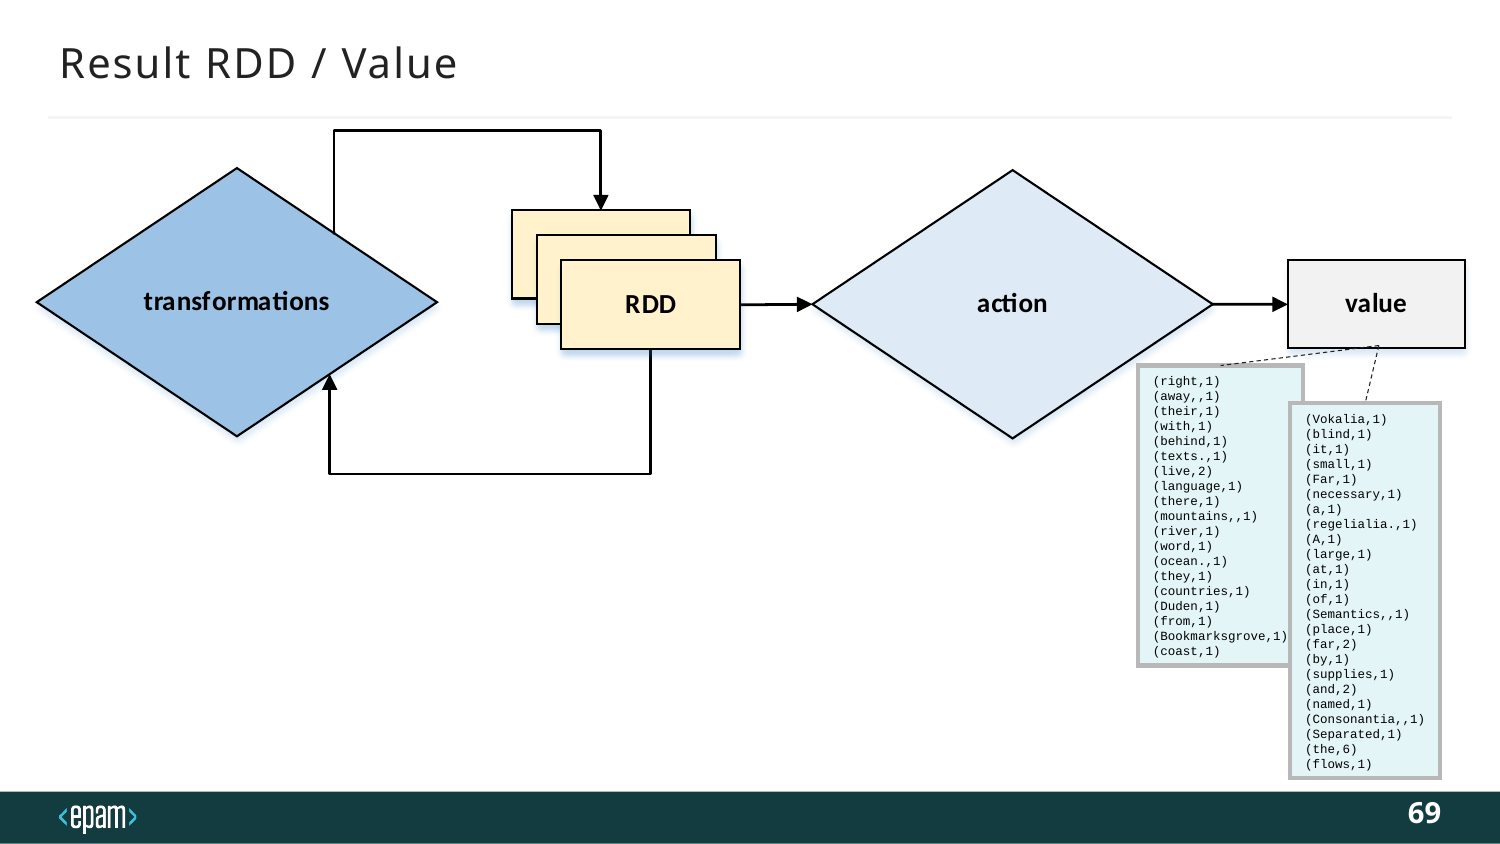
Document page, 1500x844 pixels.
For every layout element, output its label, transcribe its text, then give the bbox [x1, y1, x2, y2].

title Result RDD / Value [59, 37, 1442, 87]
text_box (Vokalia,1) (blind,1) (it,1) (small,1) (Far,1) (necessary,1) (a,1) (regelialia.,1) (A,1) (large,1) (at,1) (in,1) (of,1) (Semantics,,1) (place,1) (far,2) (by,1) (supplies,1) (and,2) (named,1) (Consonantia,,1) (Separated,1) (the,6) (flows,1) [1290, 476, 1441, 779]
picture [24, 125, 1476, 476]
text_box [1220, 345, 1365, 364]
slide_number 69 [1216, 791, 1442, 844]
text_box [1365, 345, 1379, 402]
text_box (right,1) (away,,1) (their,1) (with,1) (behind,1) (texts.,1) (live,2) (language,1) (there,1) (mountains,,1) (river,1) (word,1) (ocean.,1) (they,1) (countries,1) (Duden,1) (from,1) (Bookmarksgrove,1) (coast,1) [1137, 476, 1290, 666]
